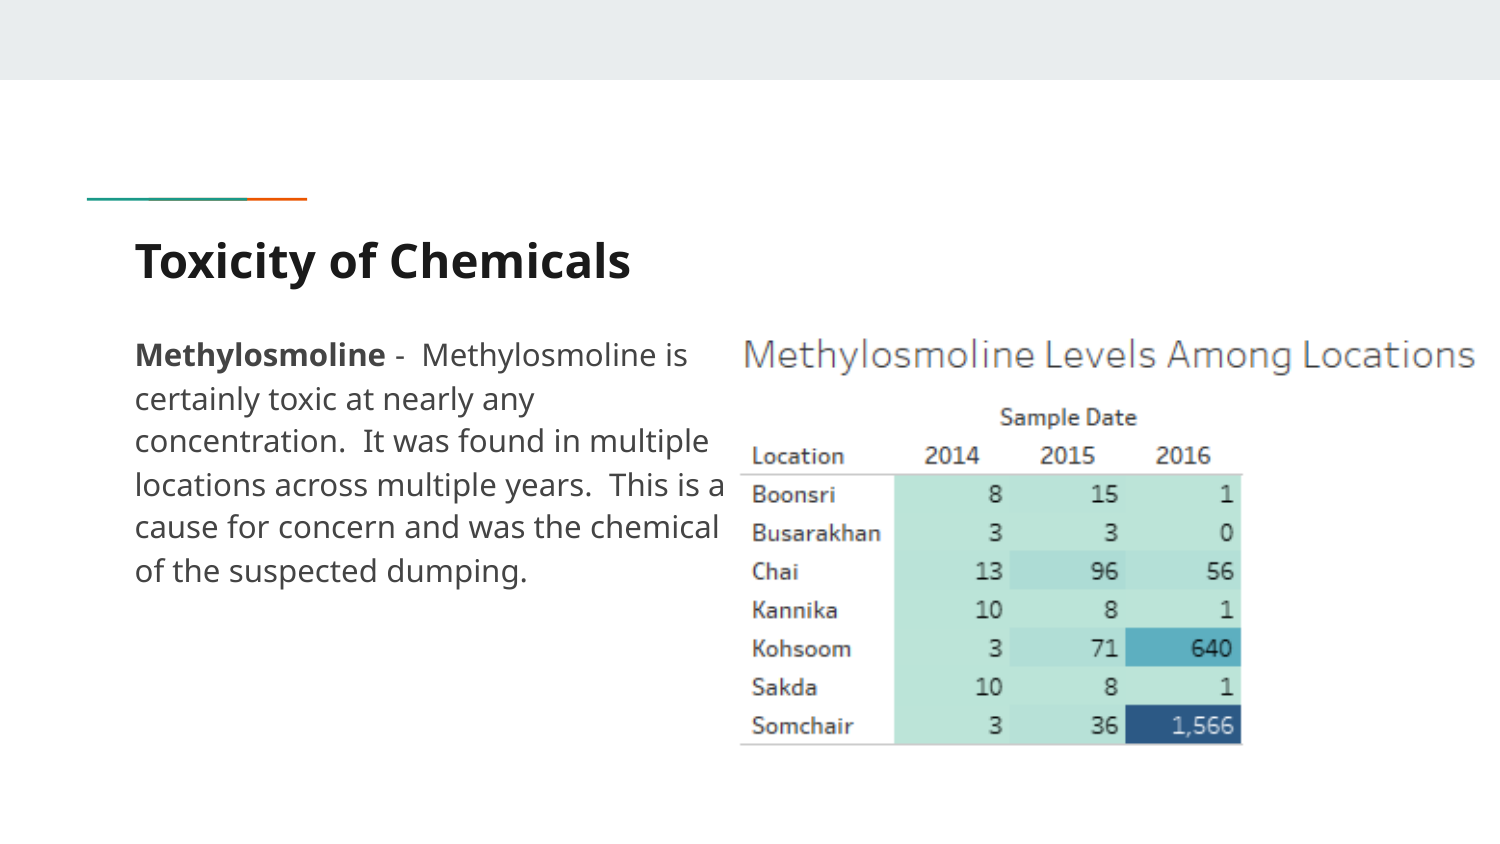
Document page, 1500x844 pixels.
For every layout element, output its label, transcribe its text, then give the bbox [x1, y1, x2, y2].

picture [729, 314, 1490, 770]
list Methylosmoline - Methylosmoline is certainly toxic at nearly any concentration. It was found in multiple locations across multiple years. This is a cause for concern and was the chemical of the suspected dumping. [119, 315, 727, 769]
title Toxicity of Chemicals [119, 216, 1381, 305]
